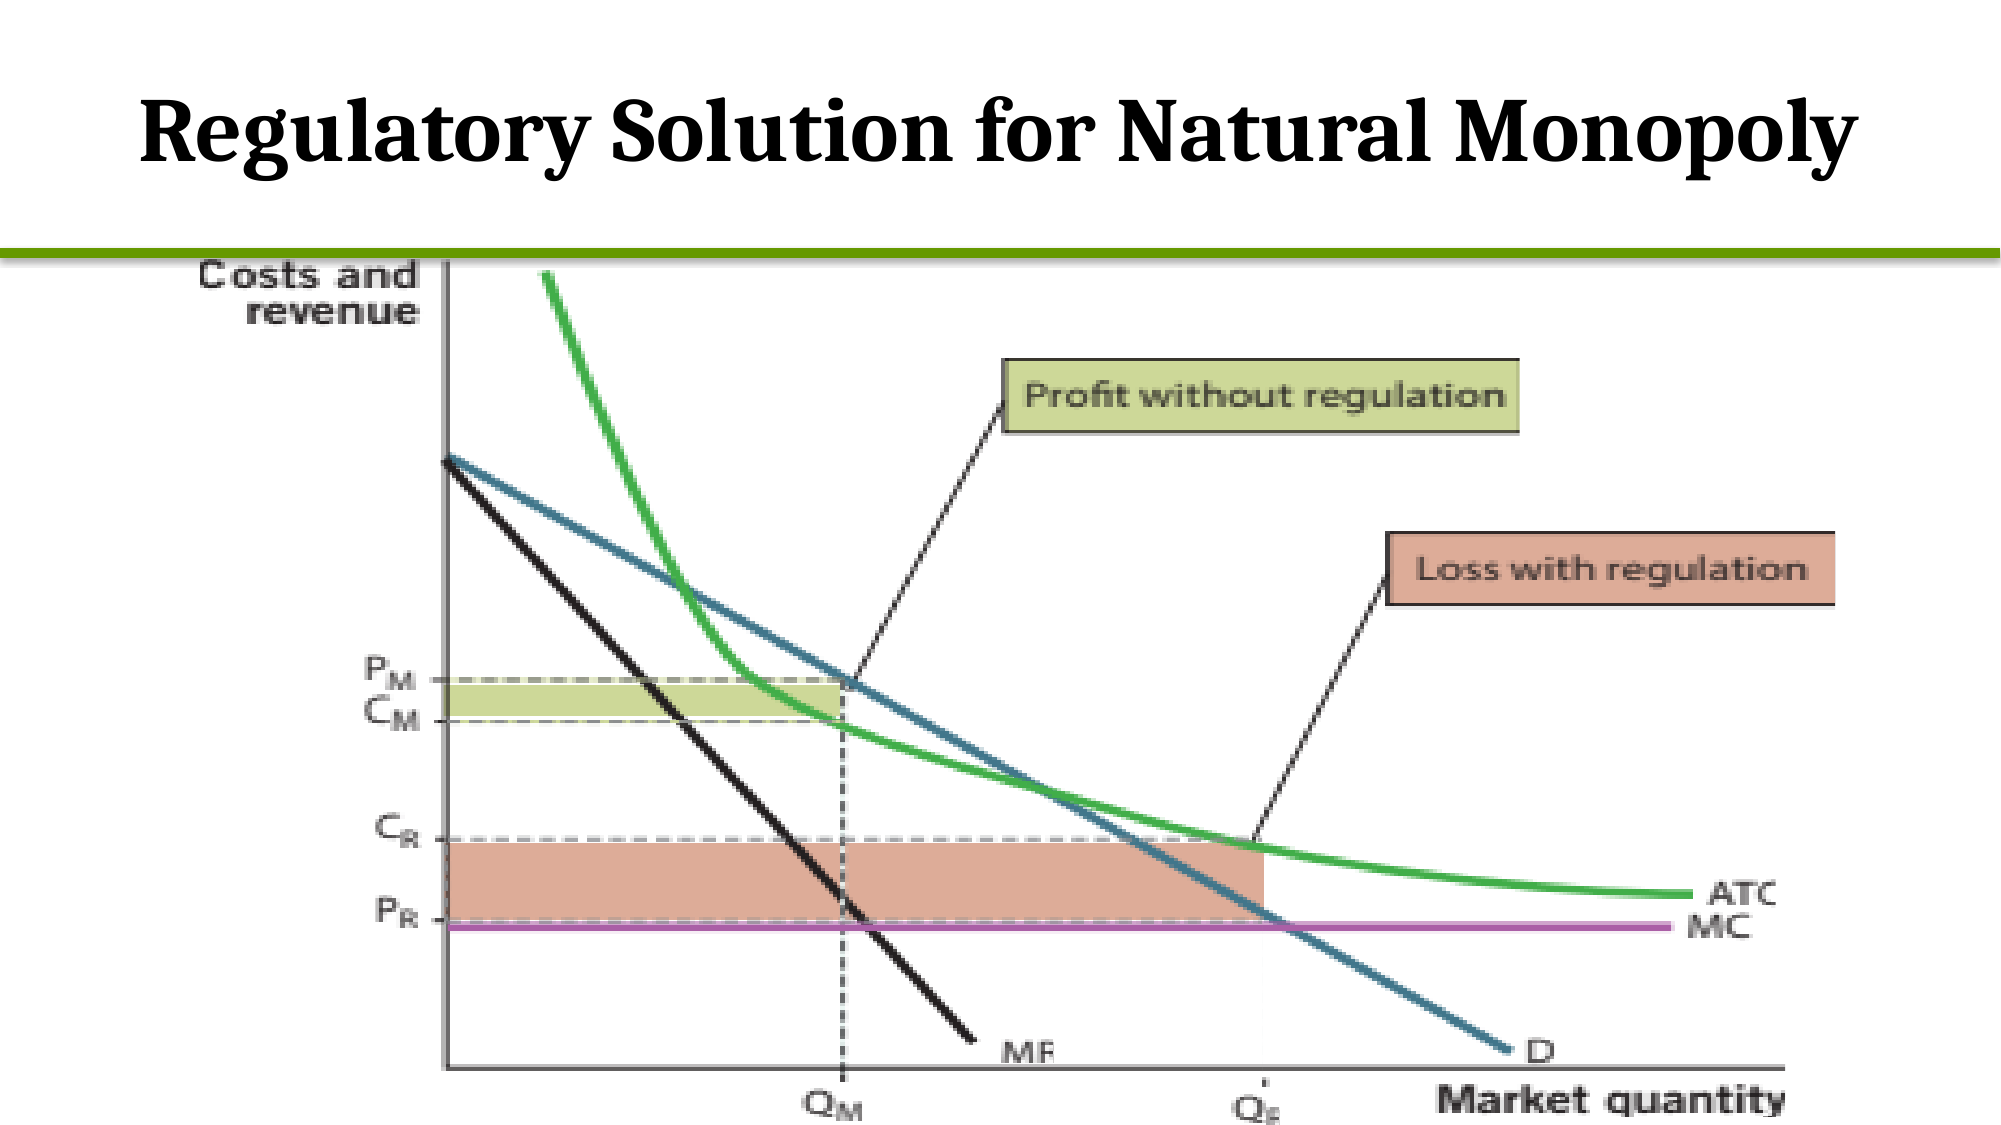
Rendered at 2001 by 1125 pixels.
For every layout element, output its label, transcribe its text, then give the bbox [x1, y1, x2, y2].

title Regulatory Solution for Natural Monopoly [99, 0, 1900, 251]
picture [199, 253, 1836, 1125]
